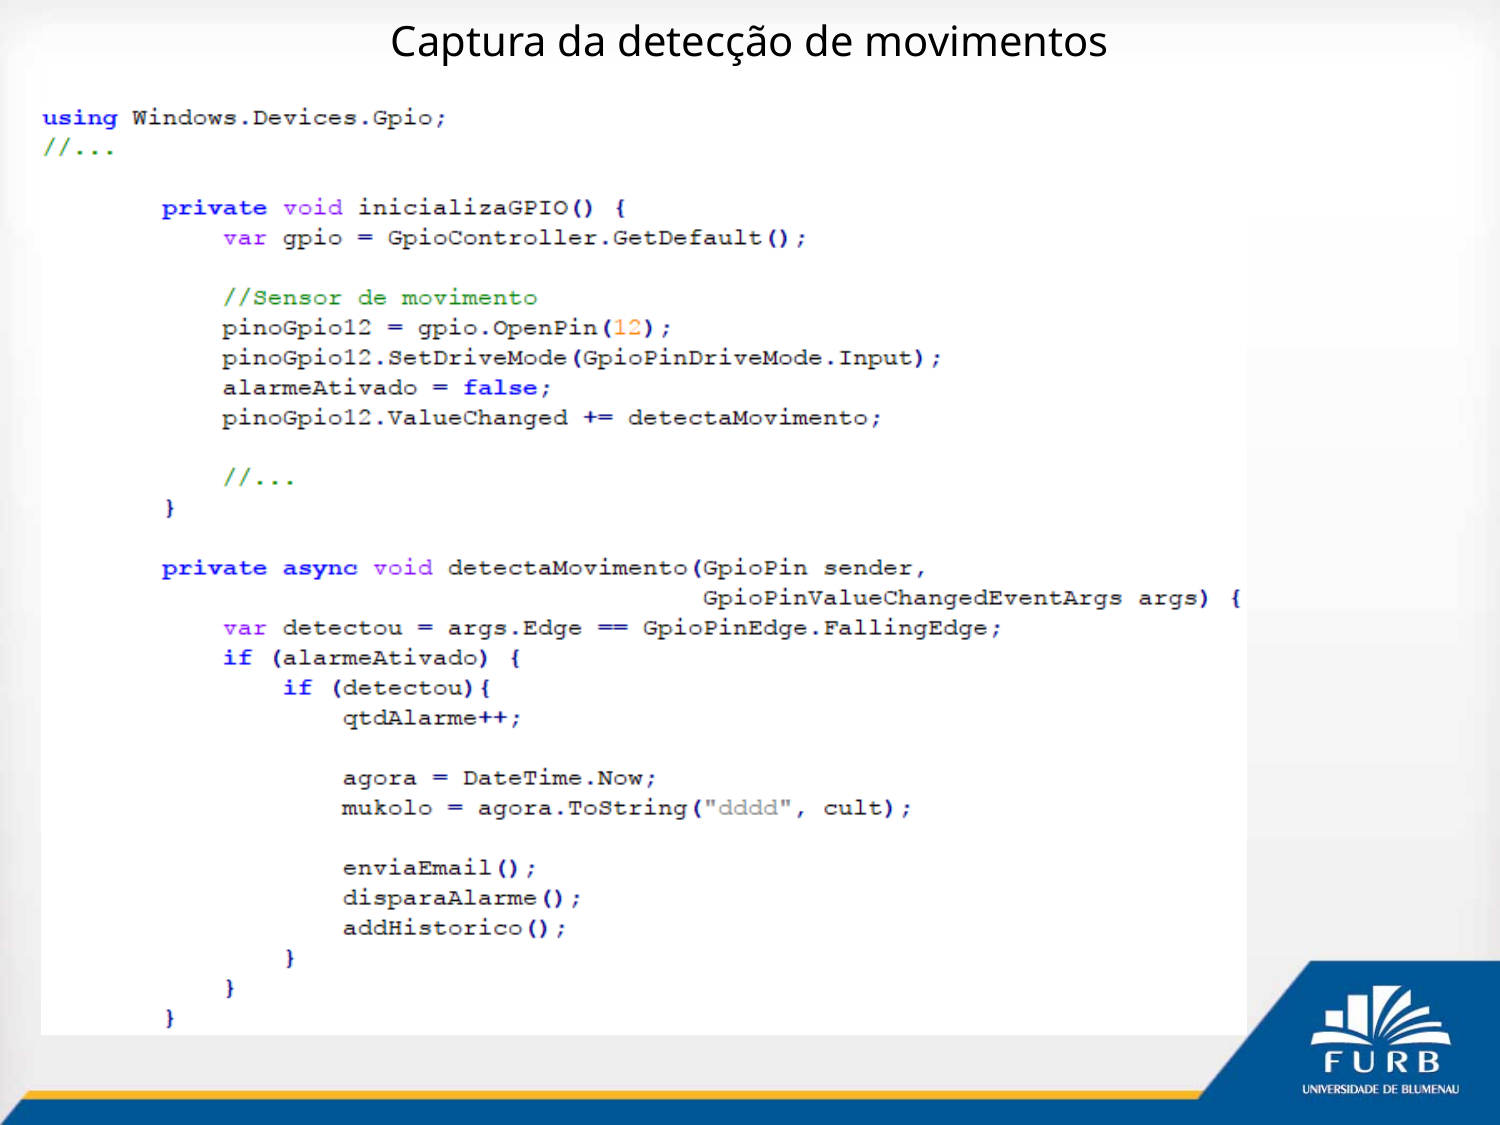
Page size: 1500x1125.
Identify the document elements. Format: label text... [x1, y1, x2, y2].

text_box Captura da detecção de movimentos [375, 7, 1125, 73]
picture [0, 0, 1500, 1125]
